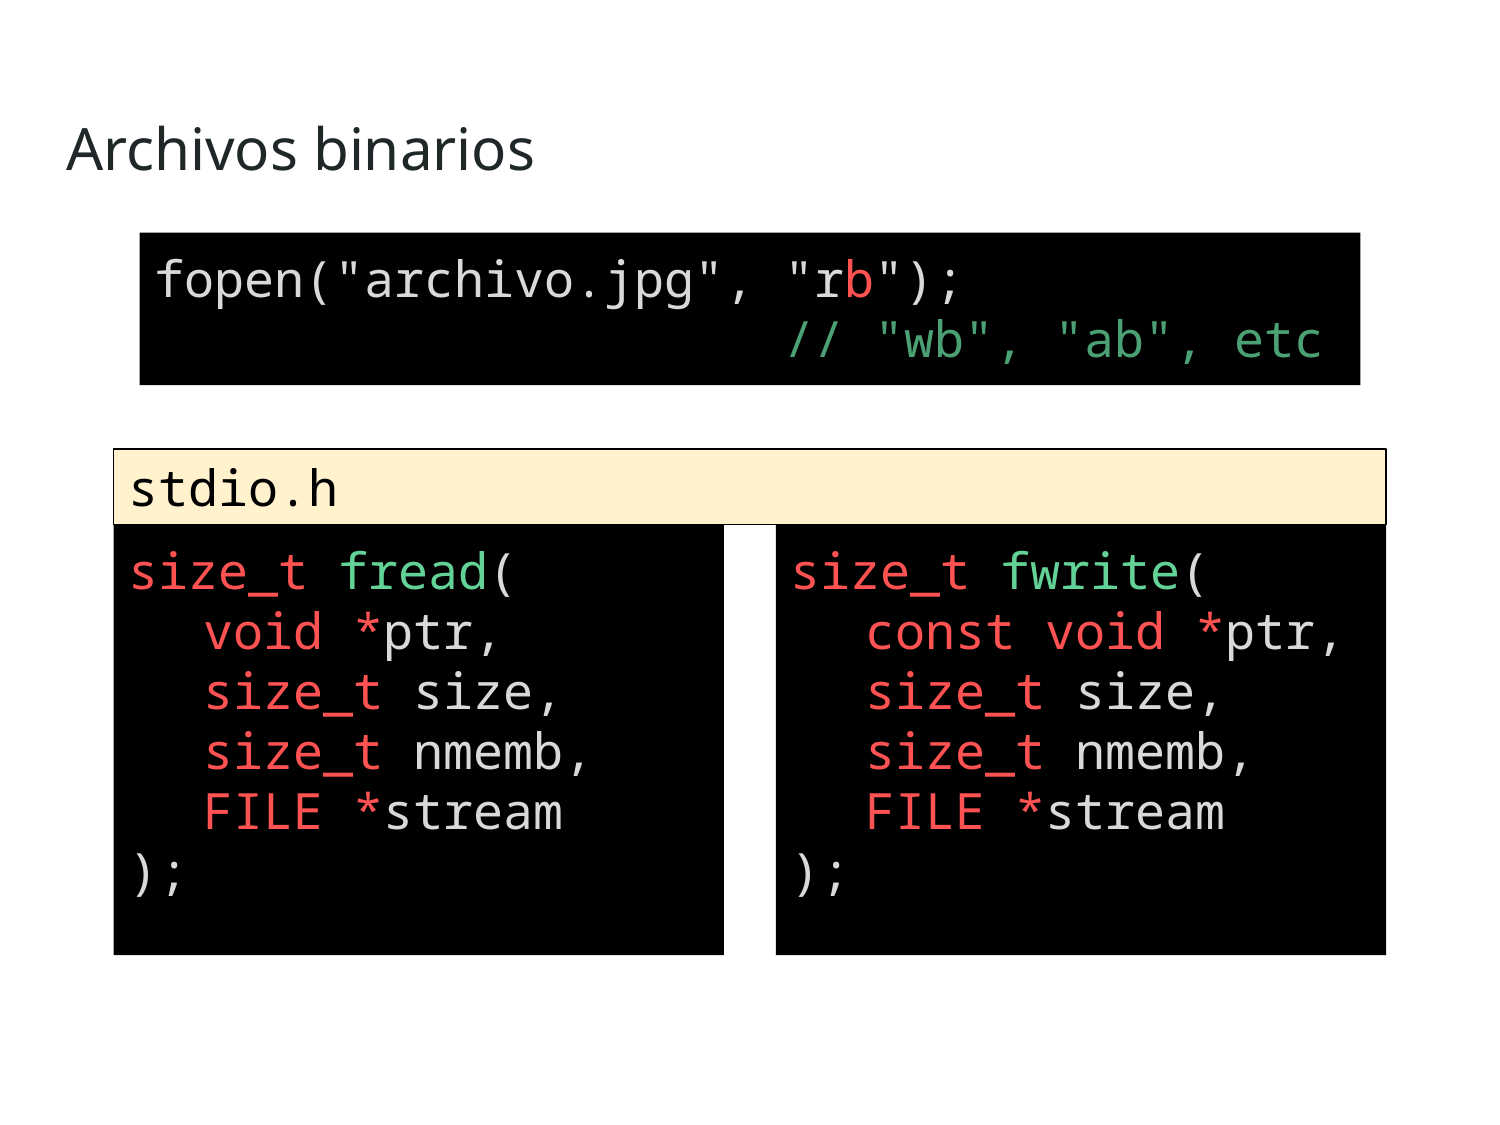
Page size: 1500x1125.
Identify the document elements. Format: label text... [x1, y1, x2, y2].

text_box fopen("archivo.jpg", "rb"); // "wb", "ab", etc [139, 232, 1361, 386]
text_box size_t fwrite( const void *ptr, size_t size, size_t nmemb, FILE *stream ); [775, 524, 1387, 956]
title Archivos binarios [51, 97, 1449, 223]
text_box size_t fread( void *ptr, size_t size, size_t nmemb, FILE *stream ); [113, 525, 724, 956]
text_box stdio.h [113, 448, 1387, 525]
